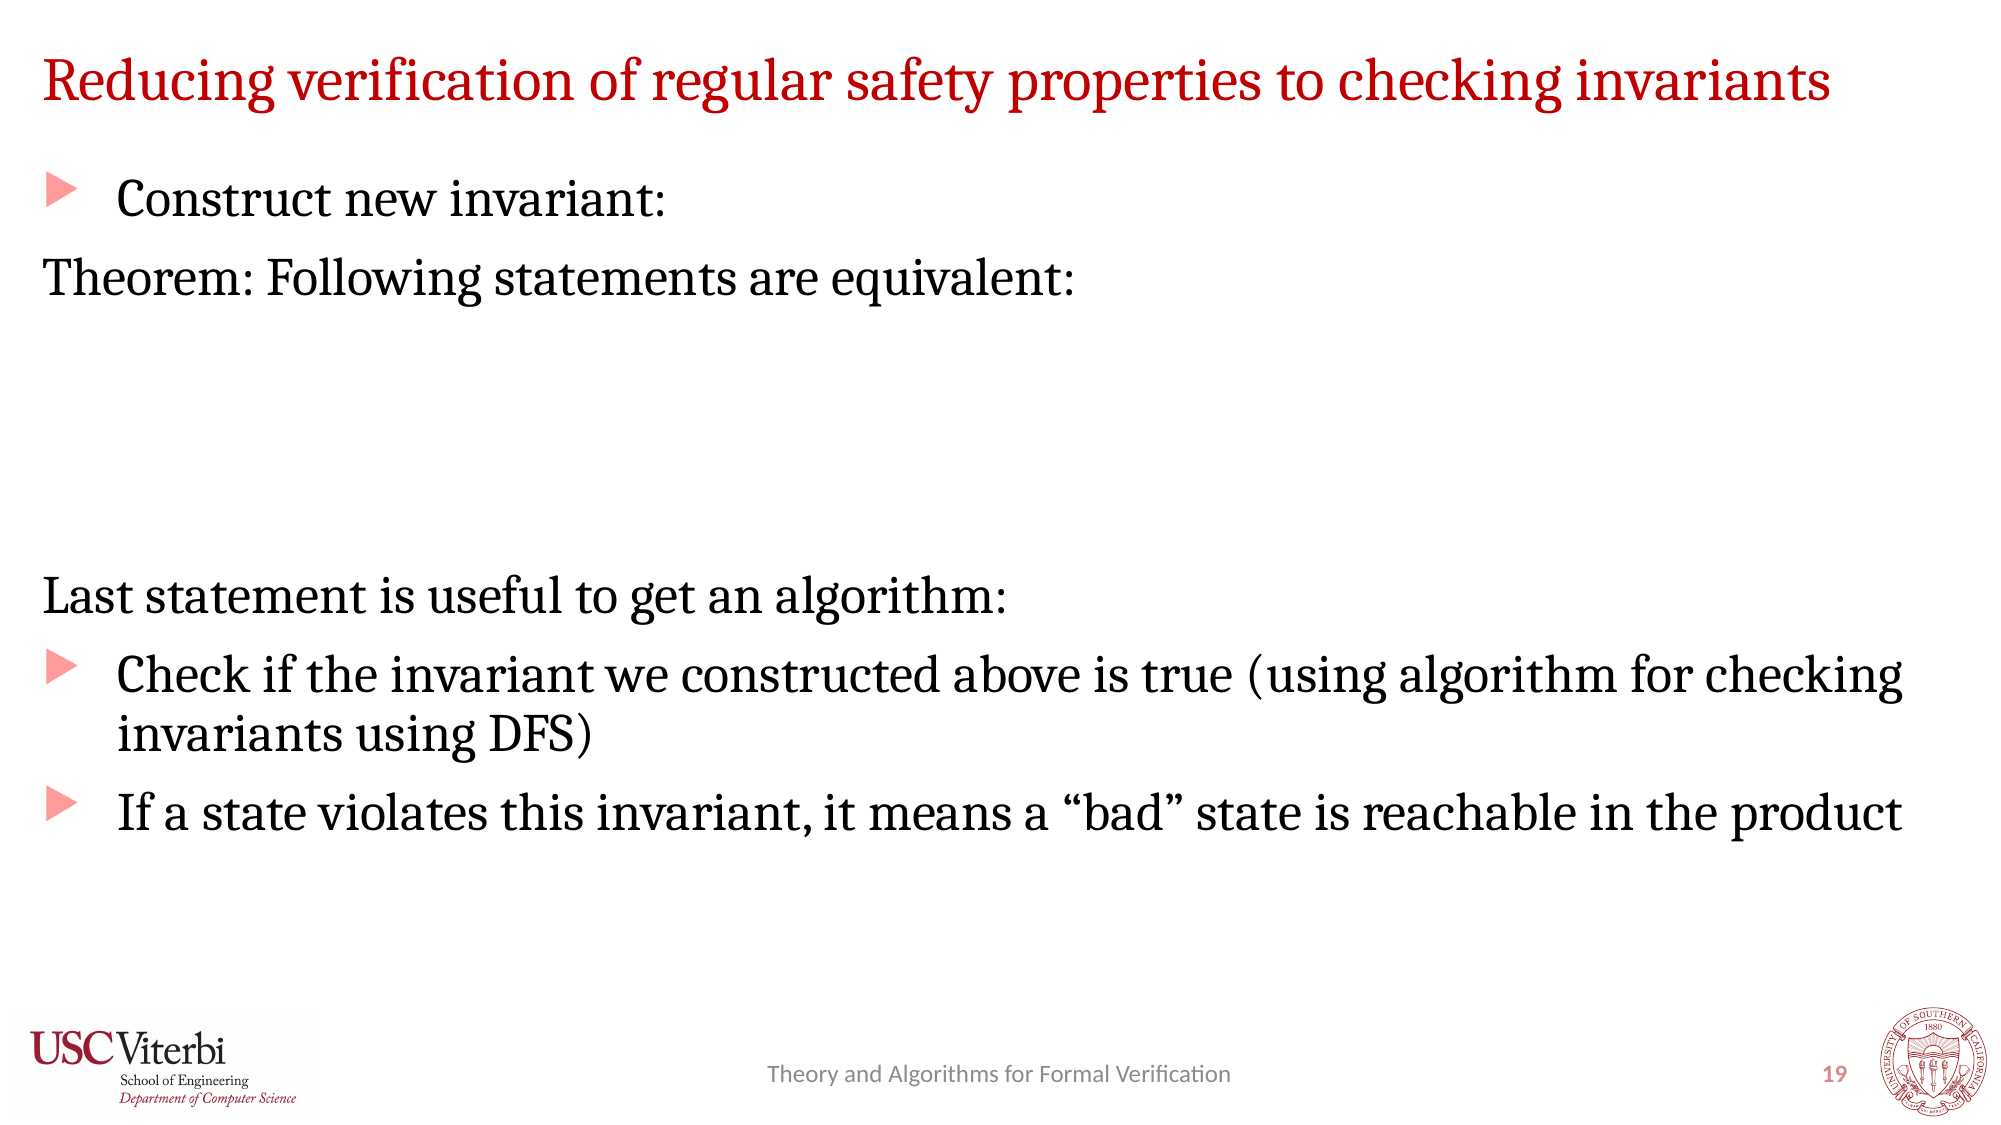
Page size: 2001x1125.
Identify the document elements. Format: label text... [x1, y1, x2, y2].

picture [1879, 1002, 1988, 1119]
slide_number 19 [1684, 1042, 1863, 1103]
footer Theory and Algorithms for Formal Verification [662, 1042, 1338, 1103]
picture [12, 1014, 316, 1119]
title Reducing verification of regular safety properties to checking invariants [27, 12, 1947, 150]
